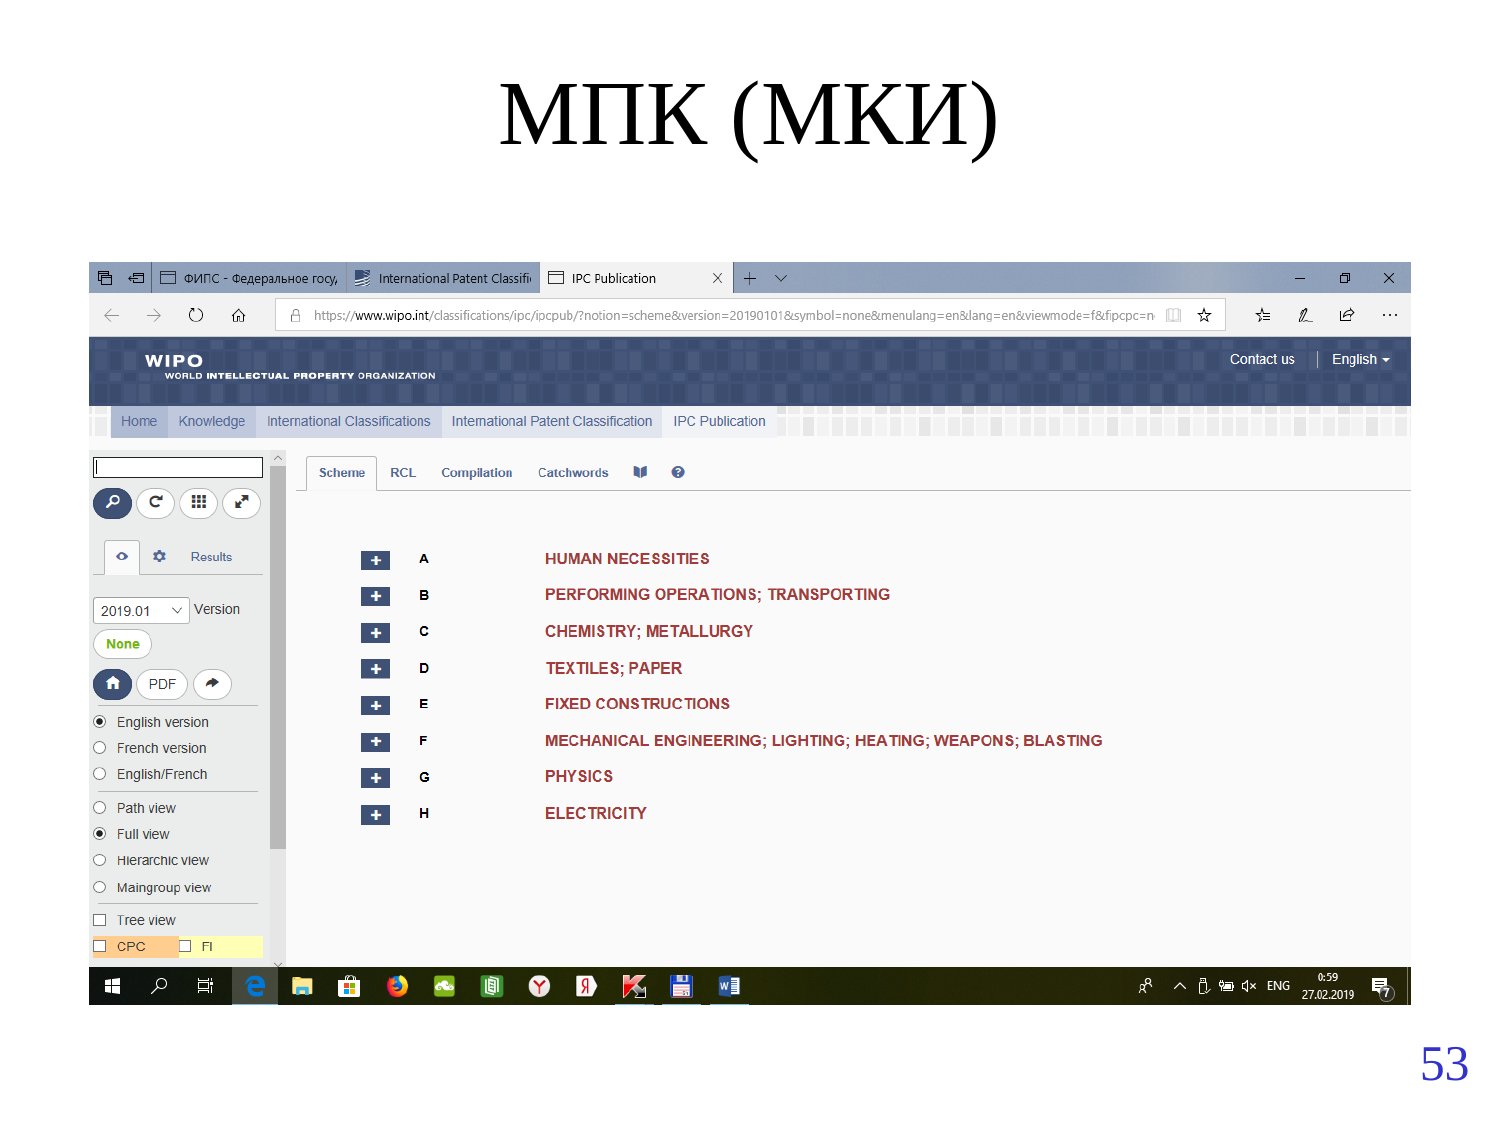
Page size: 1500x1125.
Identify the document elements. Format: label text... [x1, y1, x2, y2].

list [89, 262, 1411, 1006]
title МПК (МКИ) [75, 45, 1425, 200]
